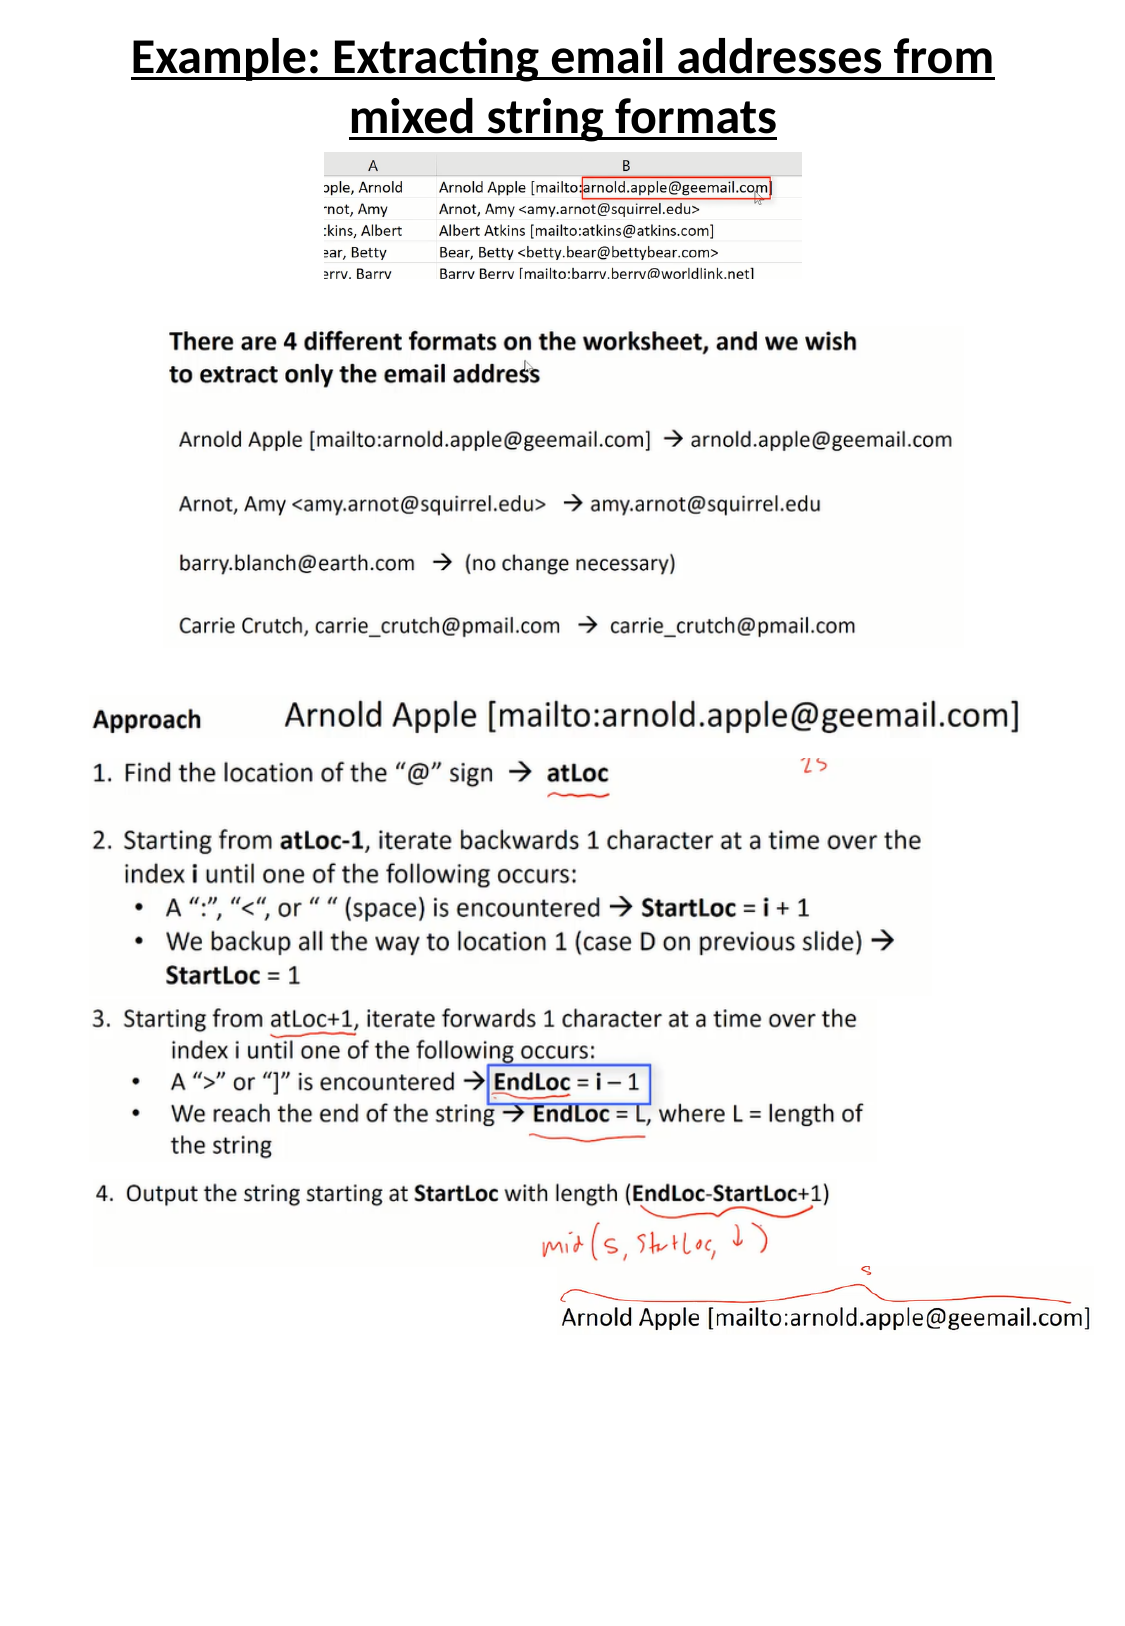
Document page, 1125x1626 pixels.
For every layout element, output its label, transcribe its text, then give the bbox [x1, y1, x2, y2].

picture [89, 695, 1025, 738]
picture [93, 1179, 1094, 1335]
text_box Example: Extracting email addresses from mixed string formats [89, 15, 1037, 151]
picture [89, 758, 932, 996]
picture [89, 999, 877, 1163]
picture [324, 152, 802, 279]
picture [163, 326, 964, 648]
